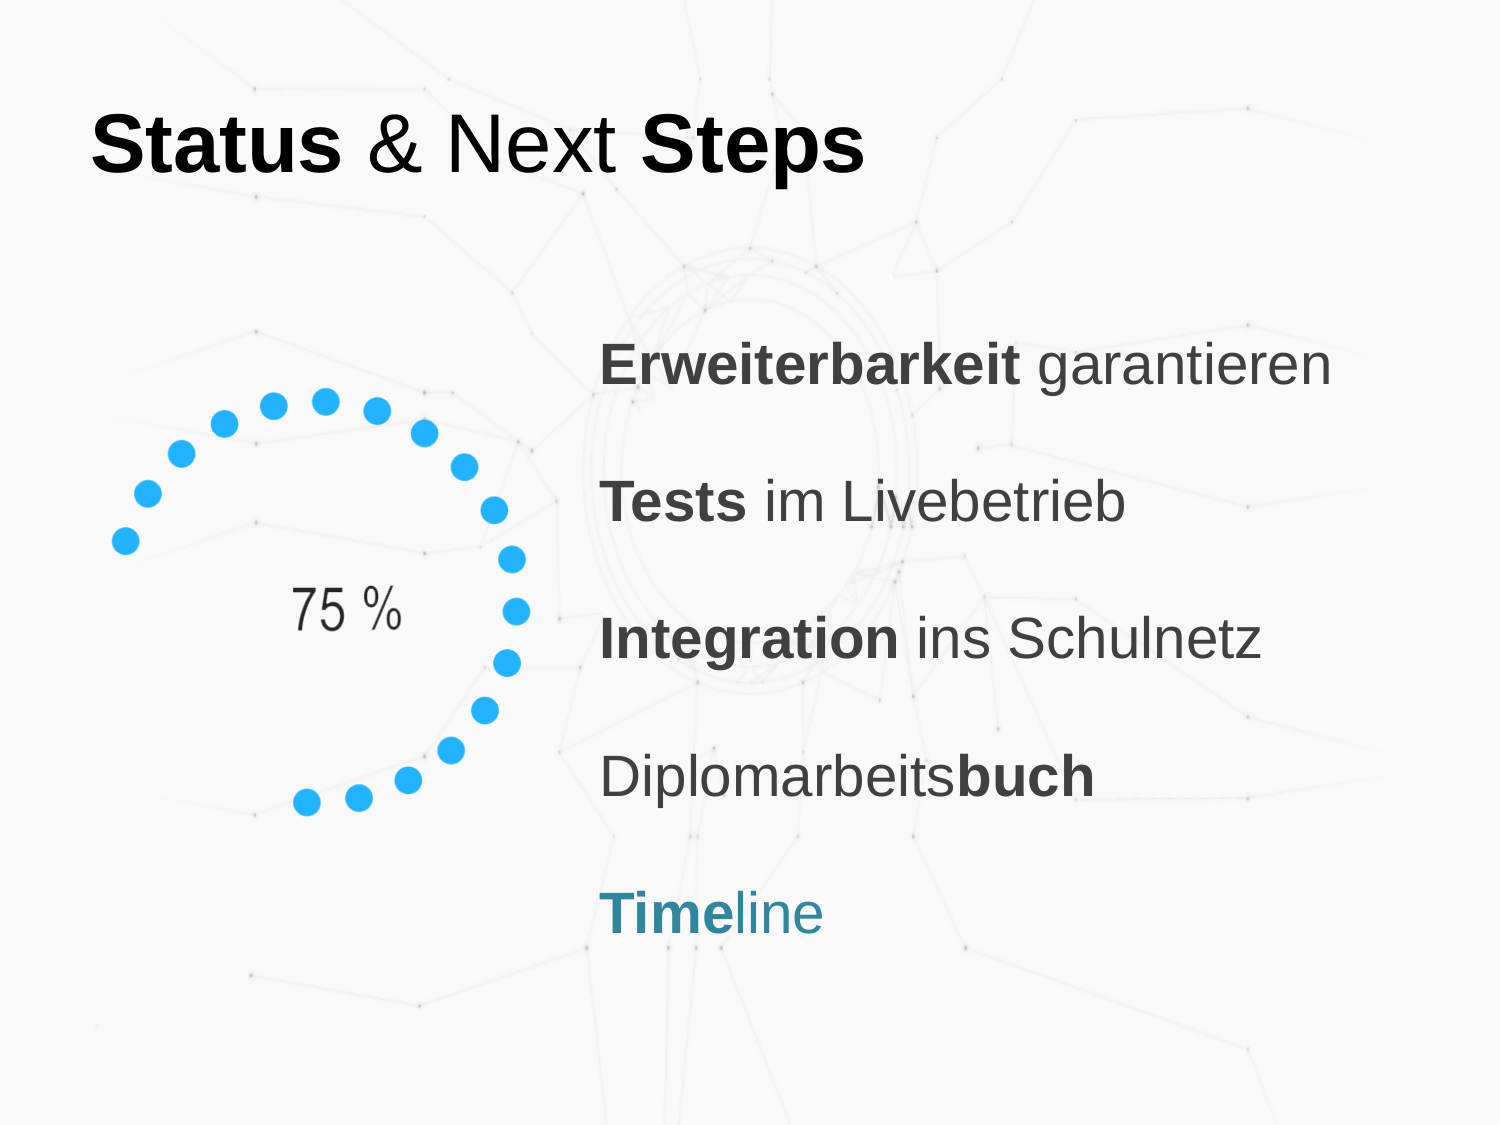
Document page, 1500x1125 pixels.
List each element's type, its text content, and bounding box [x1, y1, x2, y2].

title Status & Next Steps [75, 45, 1425, 233]
picture [9, 278, 633, 903]
list Erweiterbarkeit garantieren Tests im Livebetrieb Integration ins Schulnetz Diplomarbeitsbuch Timeline [584, 262, 1365, 1005]
